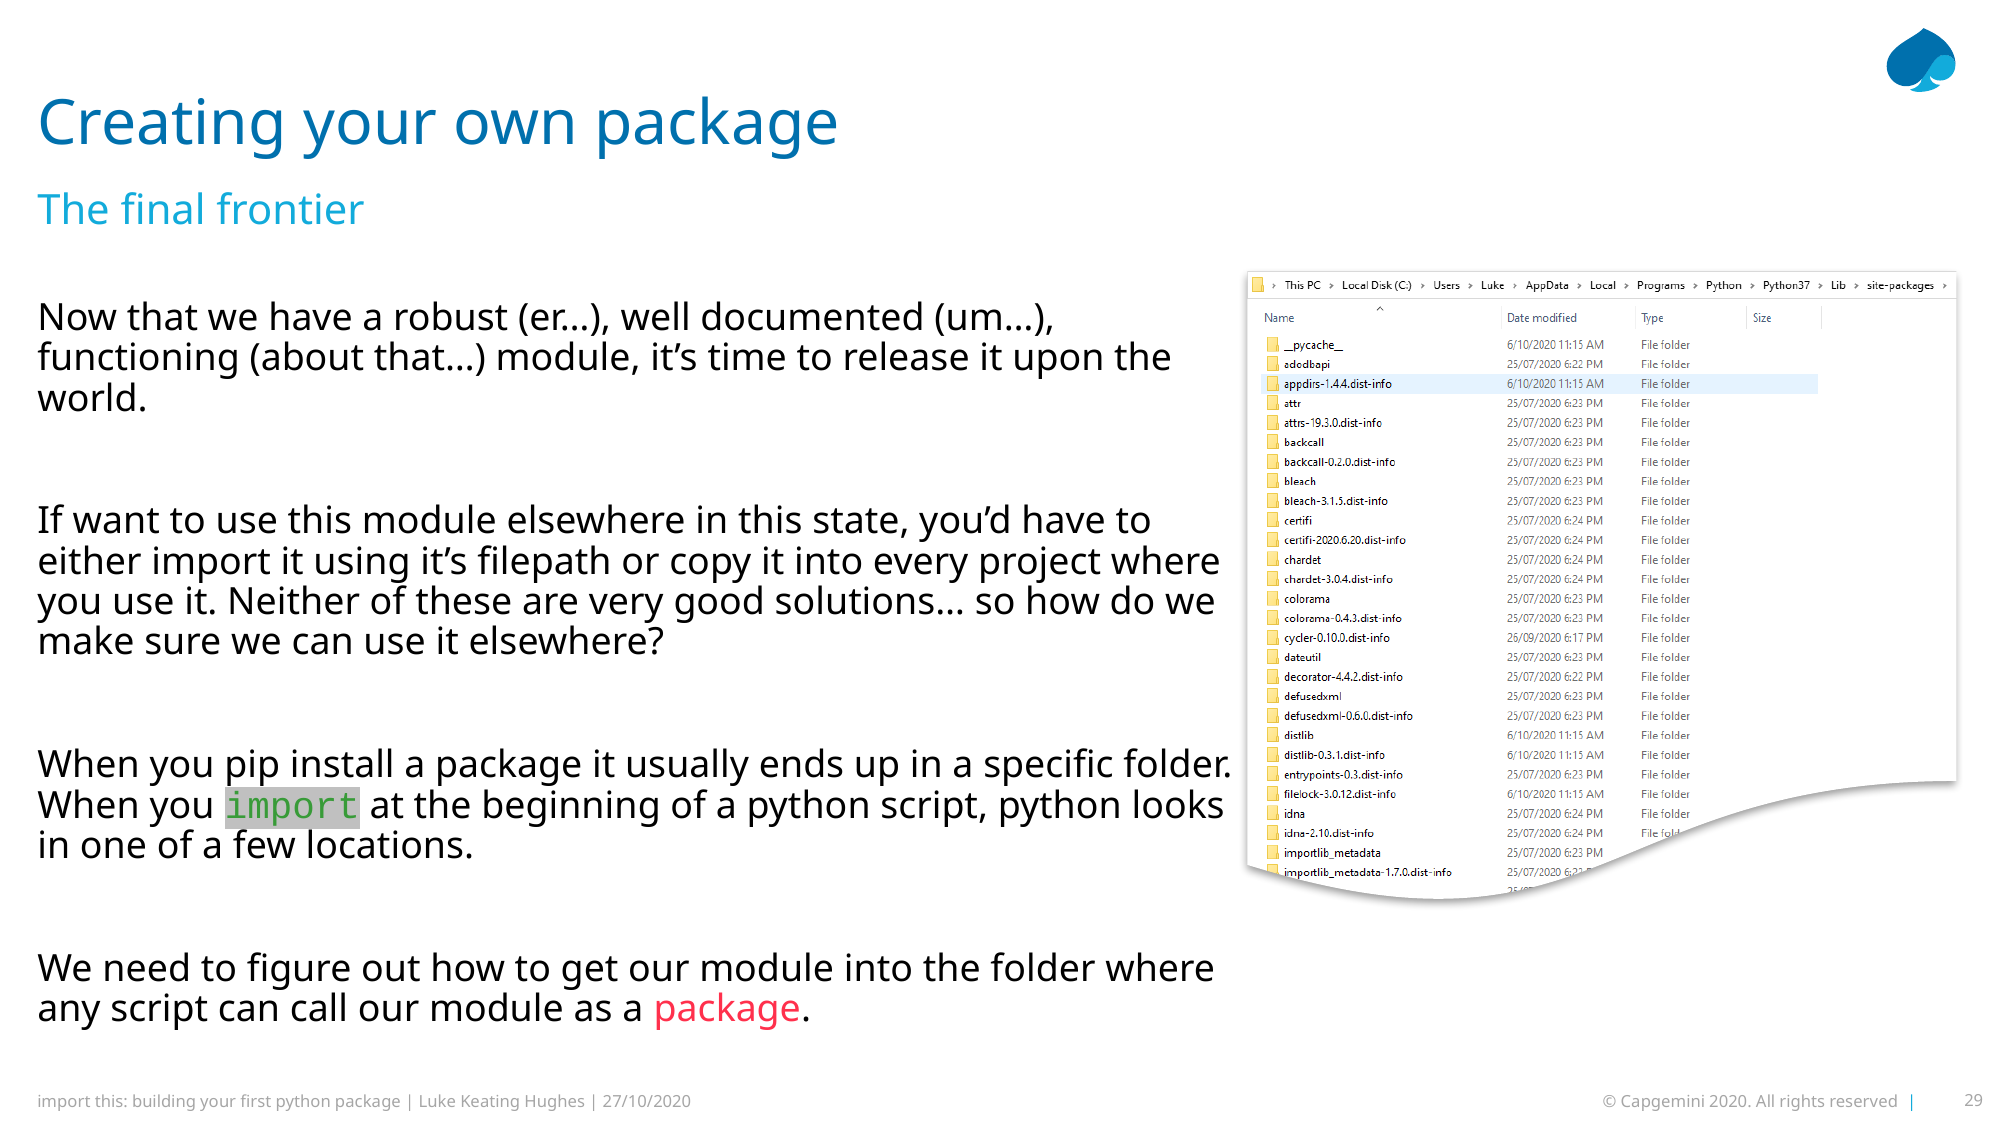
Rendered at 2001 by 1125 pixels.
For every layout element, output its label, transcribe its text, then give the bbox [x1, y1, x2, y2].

list Now that we have a robust (er…), well documented (um…), functioning (about that…) module, it’s time to release it upon the world. If want to use this module elsewhere in this state, you’d have to either import it using it’s filepath or copy it into every project where you use it. Neither of these are very good solutions… so how do we make sure we can use it elsewhere? When you pip install a package it usually ends up in a specific folder. When you import at the beginning of a python script, python looks in one of a few locations. We need to figure out how to get our module into the folder where any script can call our module as a package. [37, 297, 1237, 1031]
picture [1247, 271, 1957, 899]
title Creating your own package [37, 0, 1863, 182]
list The final frontier [37, 188, 1957, 272]
